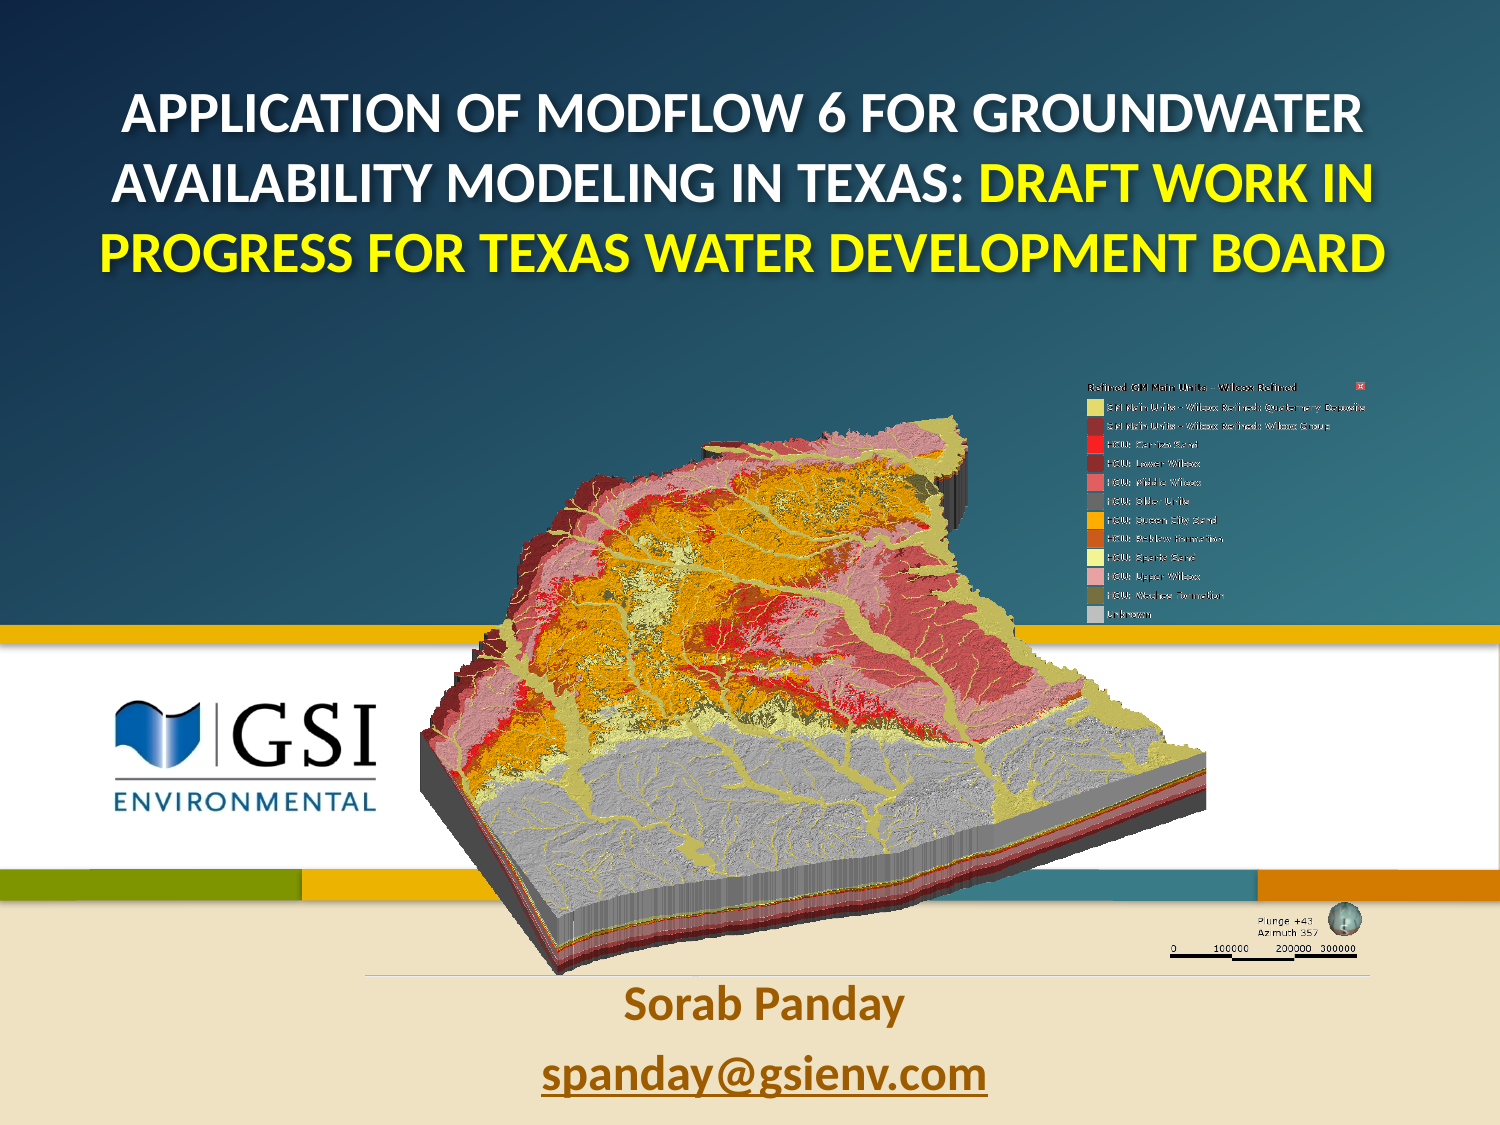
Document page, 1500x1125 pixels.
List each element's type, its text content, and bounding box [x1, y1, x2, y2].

title Application of MODFLOW 6 for groundwater availability modeling in Texas: Draft work in progress for Texas water development board [54, 66, 1433, 294]
picture [101, 377, 1370, 977]
text_box Sorab Panday spanday@gsienv.com [239, 963, 1290, 1098]
